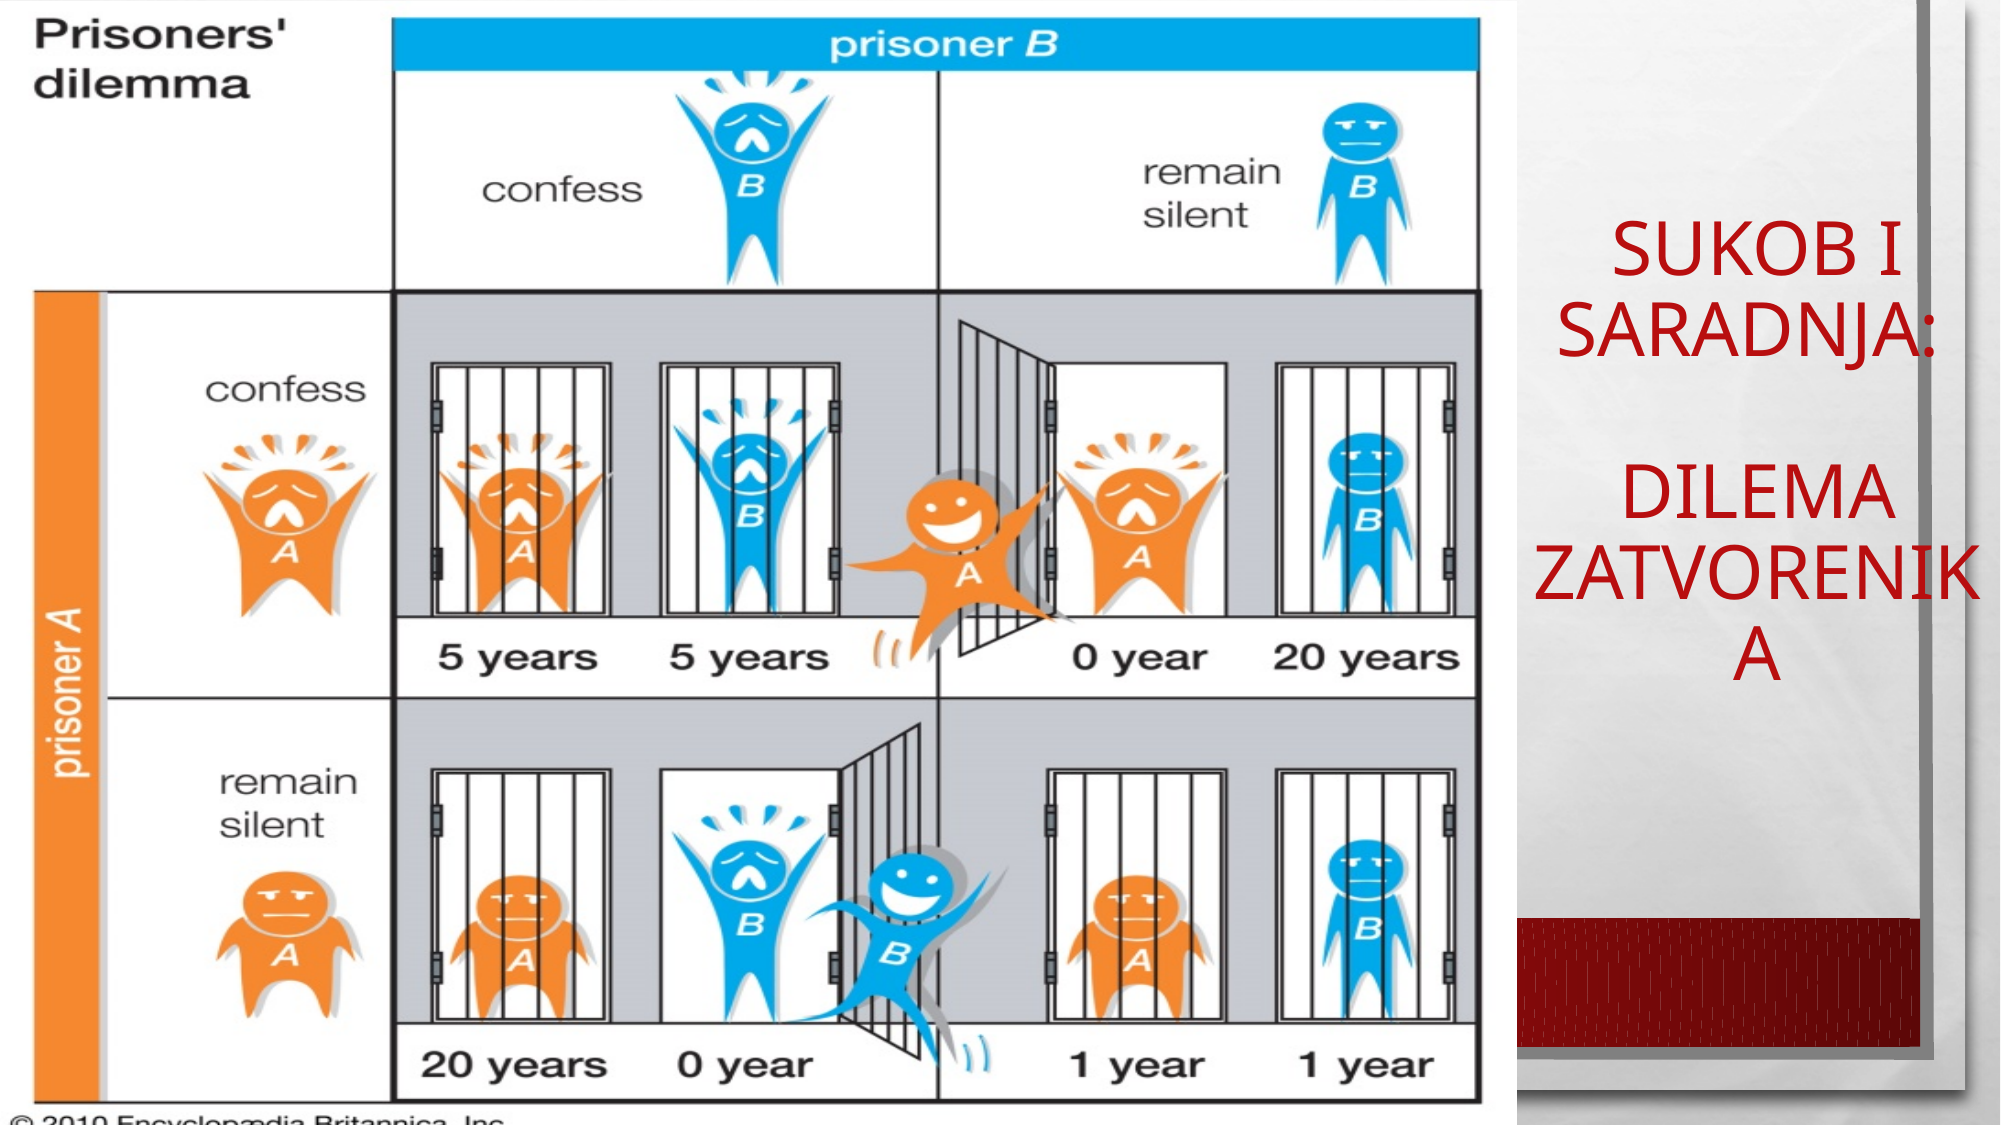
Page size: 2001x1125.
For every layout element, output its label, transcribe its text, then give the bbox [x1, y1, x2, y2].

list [0, 0, 1517, 1125]
title SUKOB I SARADNJA: Dilema zatvorenika [1517, 137, 2000, 771]
